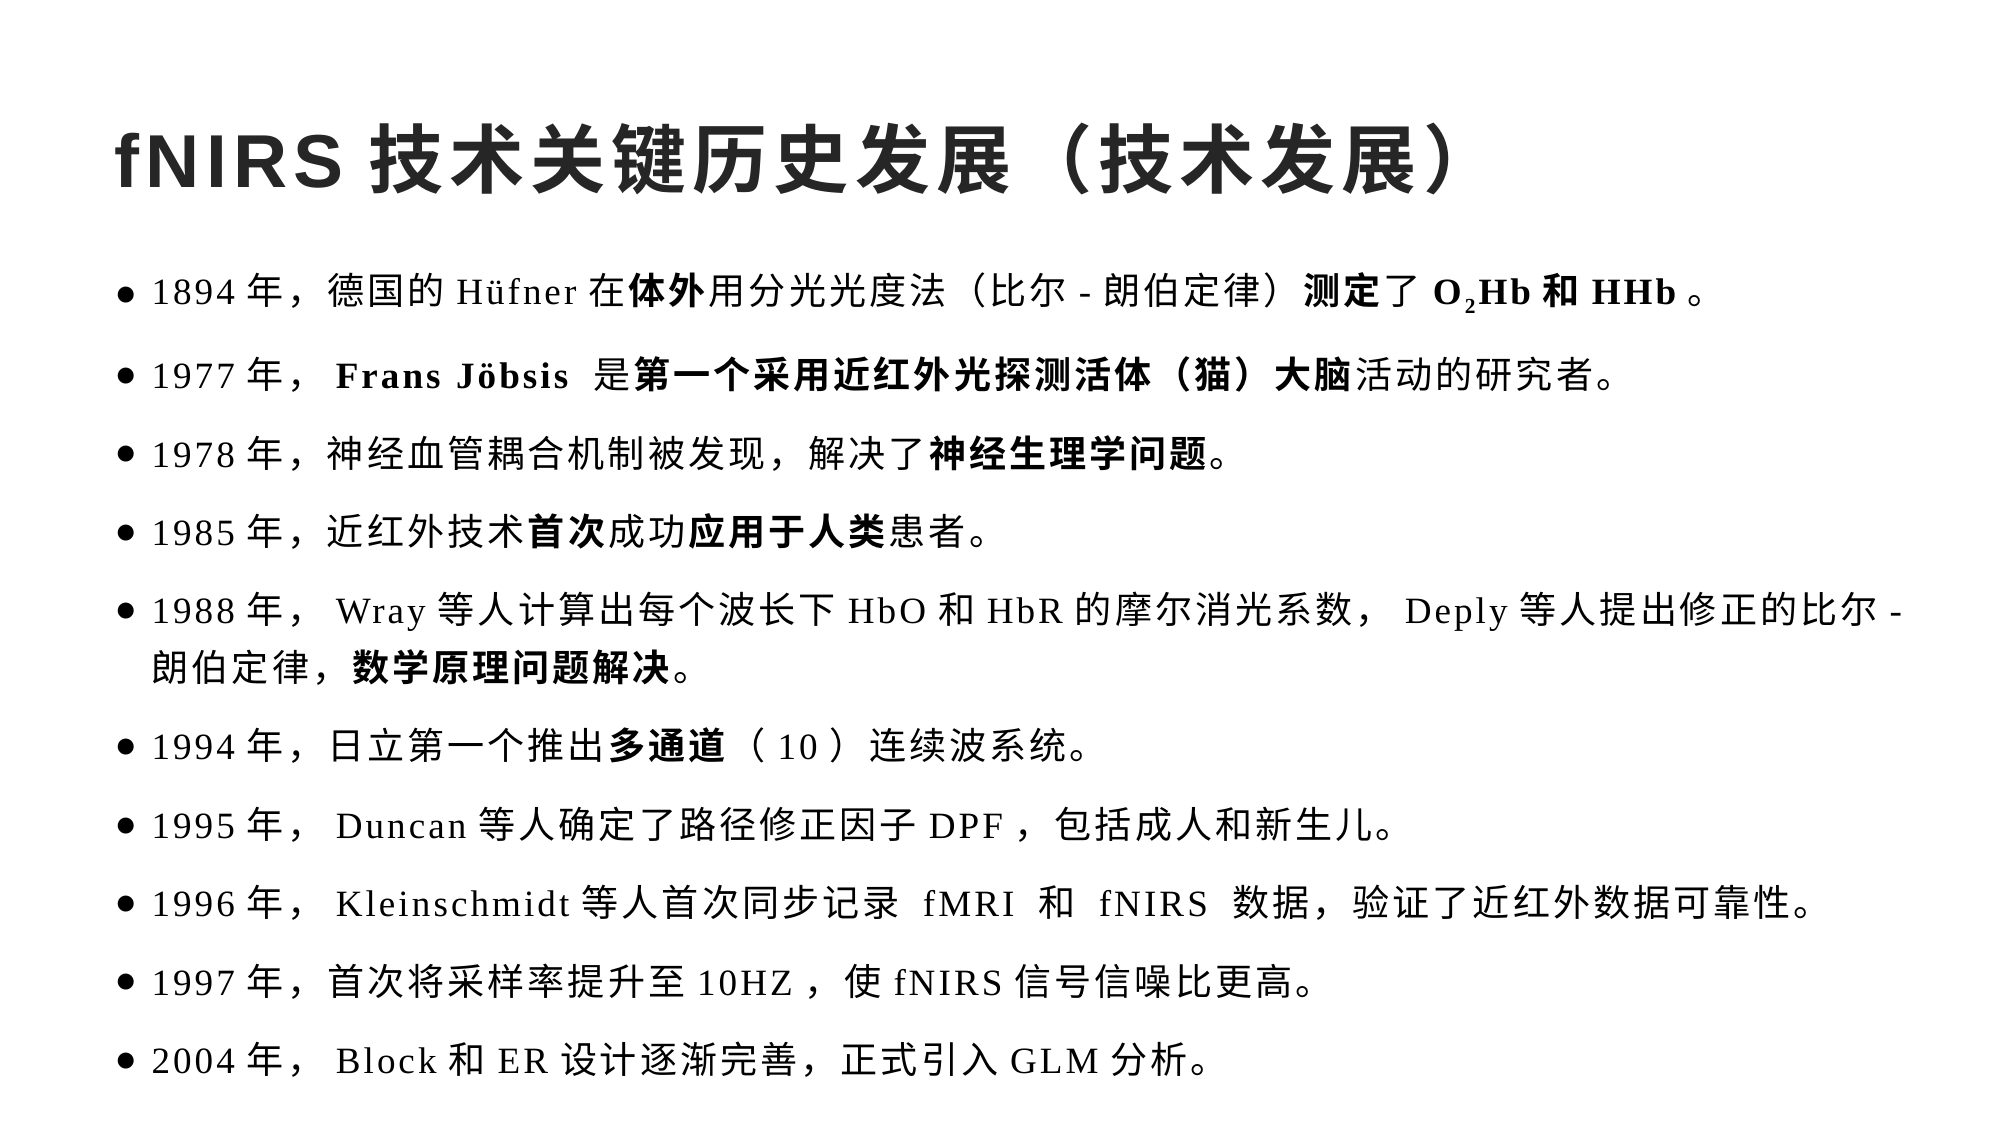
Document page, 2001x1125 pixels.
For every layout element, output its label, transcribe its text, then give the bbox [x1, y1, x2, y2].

title fNIRS技术关键历史发展（技术发展） [99, 99, 1900, 216]
list 1894年，德国的Hüfner在体外用分光光度法（比尔-朗伯定律）测定了O2Hb和HHb。 1977年，Frans Jöbsis 是第一个采用近红外光探测活体（猫）大脑活动的研究者。 1978年，神经血管耦合机制被发现，解决了神经生理学问题。 1985年，近红外技术首次成功应用于人类患者。 1988年，Wray等人计算出每个波长下HbO和HbR的摩尔消光系数，Deply等人提出修正的比尔-朗伯定律，数学原理问题解决。 1994年，日立第一个推出多通道（10）连续波系统。 1995年，Duncan等人确定了路径修正因子DPF，包括成人和新生儿。 1996年，Kleinschmidt等人首次同步记录 fMRI 和 fNIRS 数据，验证了近红外数据可靠性。 1997年，首次将采样率提升至10HZ，使fNIRS信号信噪比更高。 2004年，Block和ER设计逐渐完善，正式引入GLM分析。 [99, 244, 1946, 1094]
